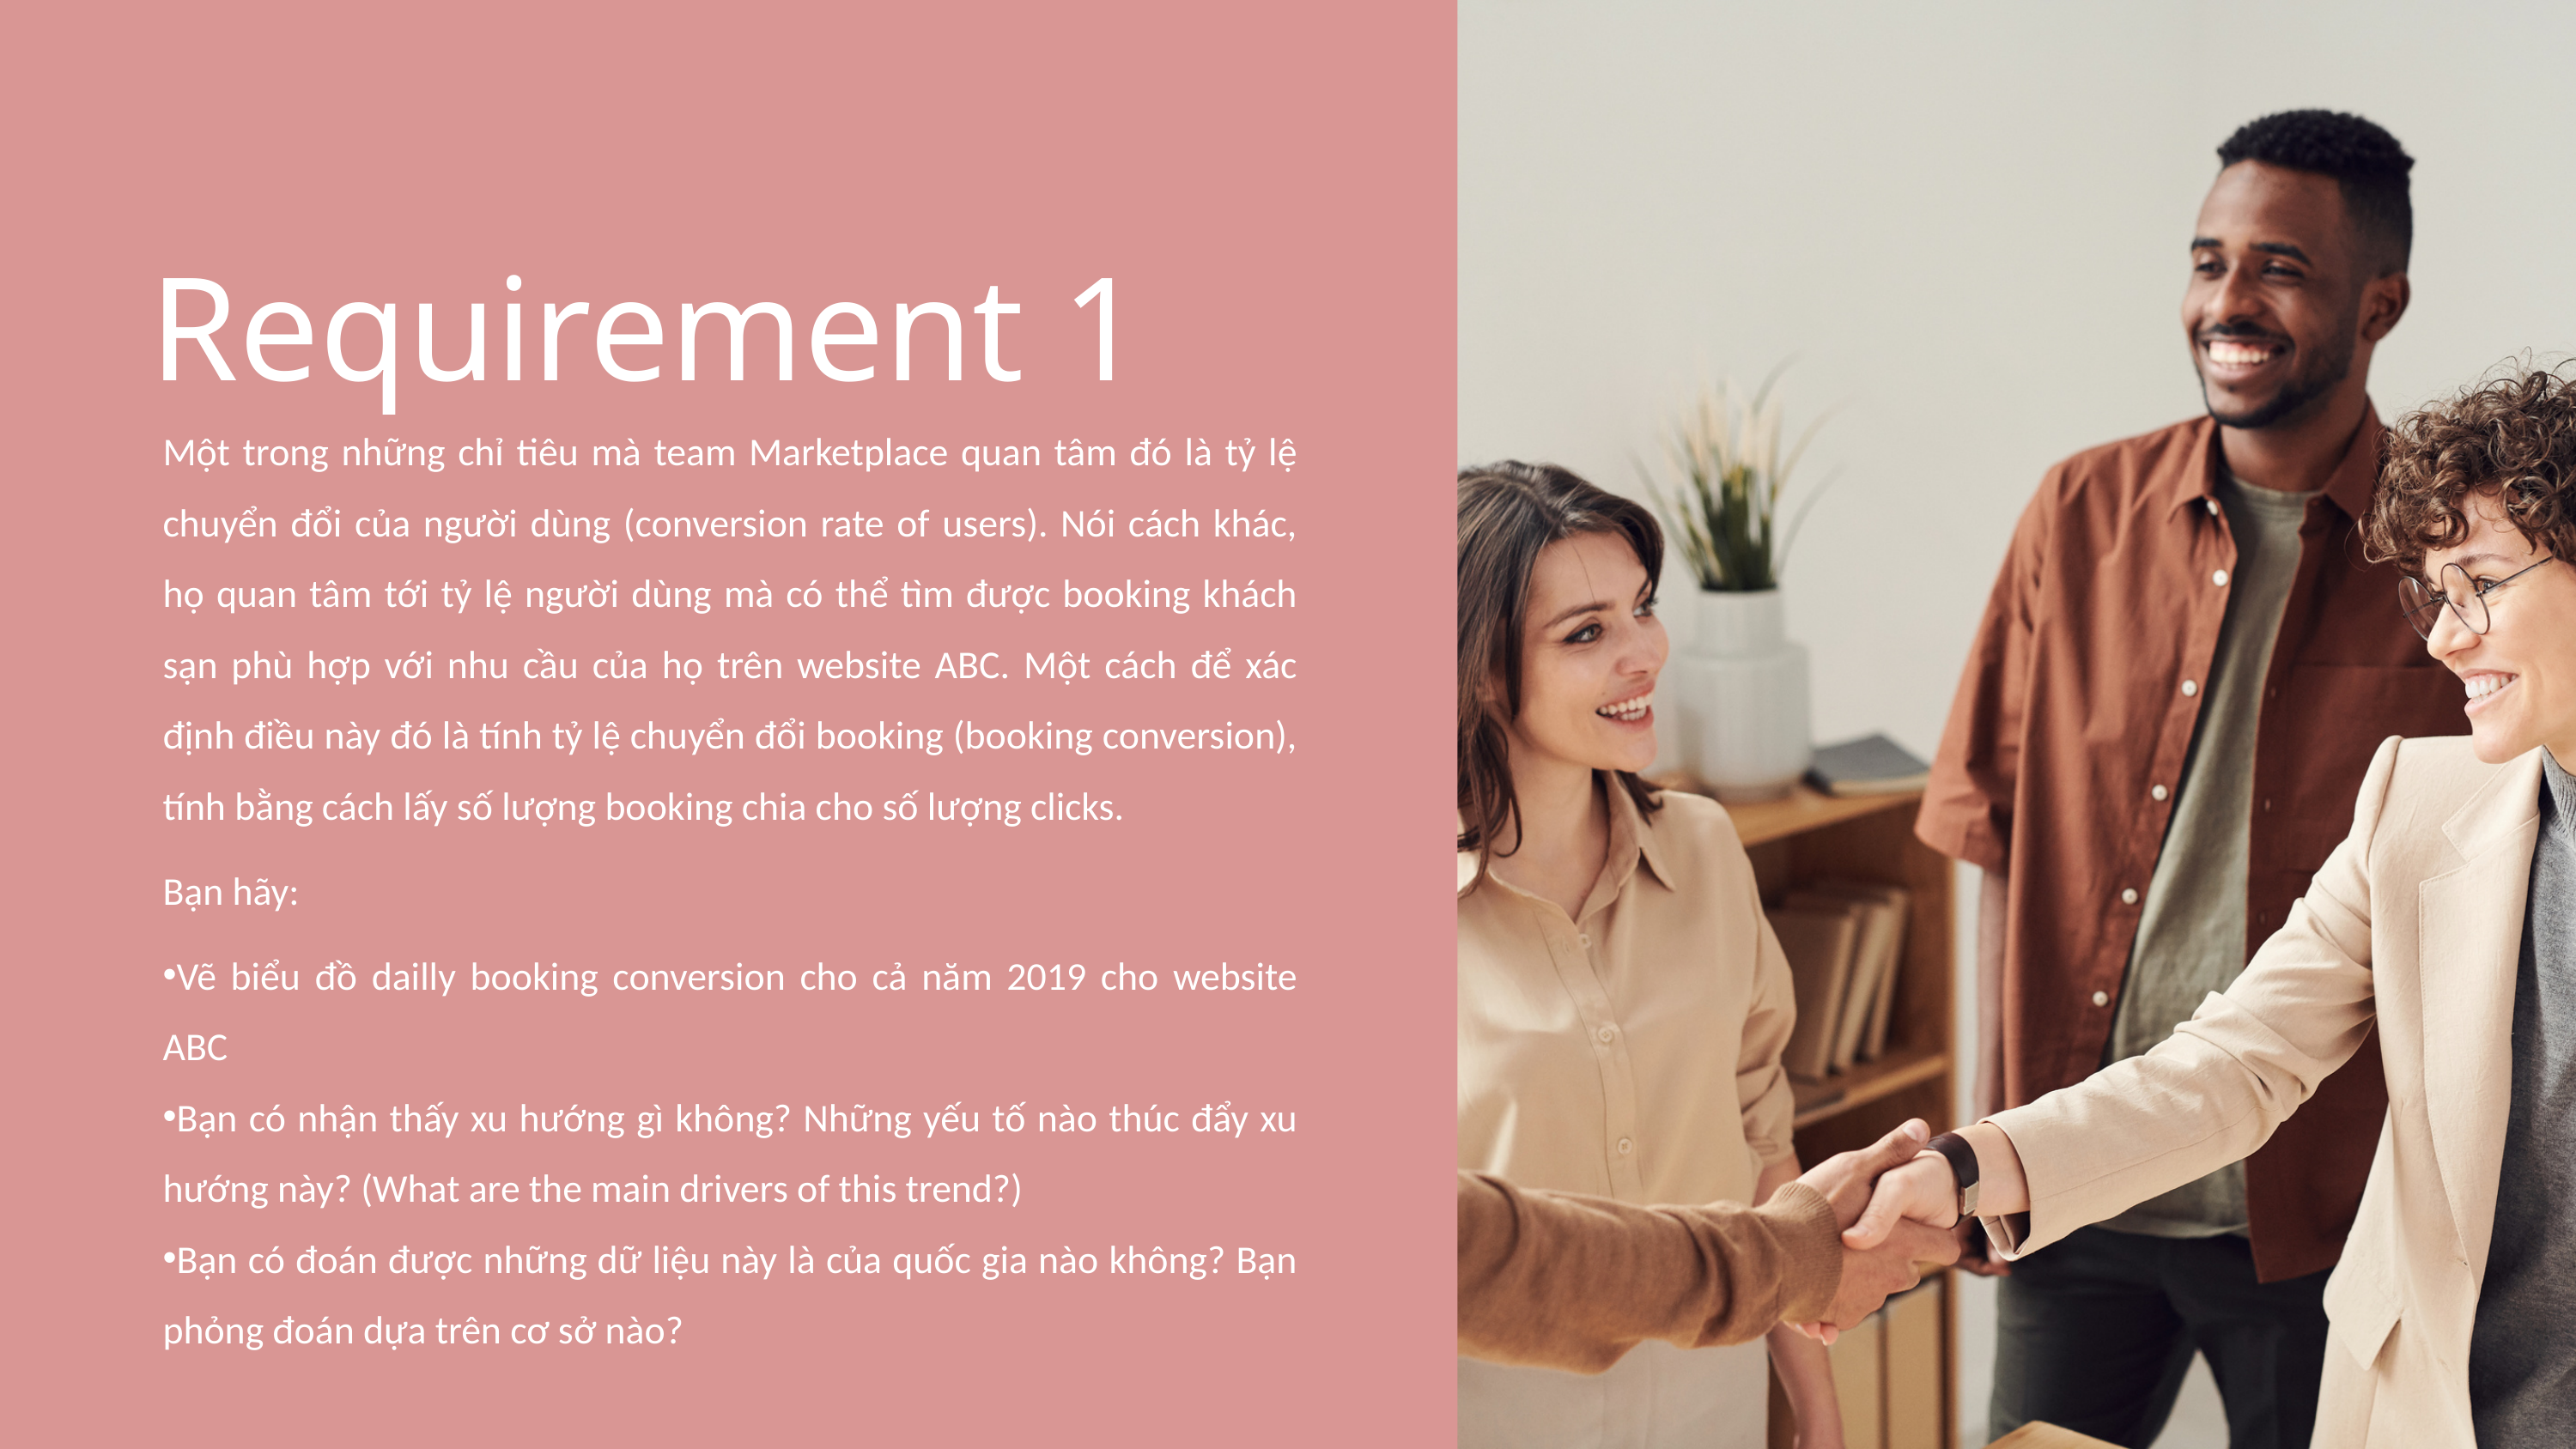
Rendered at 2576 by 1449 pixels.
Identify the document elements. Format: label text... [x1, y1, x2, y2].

text_box Một trong những chỉ tiêu mà team Marketplace quan tâm đó là tỷ lệ chuyển đổi của người dùng (conversion rate of users). Nói cách khác, họ quan tâm tới tỷ lệ người dùng mà có thể tìm được booking khách sạn phù hợp với nhu cầu của họ trên website ABC. Một cách để xác định điều này đó là tính tỷ lệ chuyển đổi booking (booking conversion), tính bằng cách lấy số lượng booking chia cho số lượng clicks. Bạn hãy: Vẽ biểu đồ dailly booking conversion cho cả năm 2019 cho website ABC Bạn có nhận thấy xu hướng gì không? Những yếu tố nào thúc đẩy xu hướng này? (What are the main drivers of this trend?) Bạn có đoán được những dữ liệu này là của quốc gia nào không? Bạn phỏng đoán dựa trên cơ sở nào? [149, 524, 1311, 1444]
picture [1457, 0, 2576, 1449]
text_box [149, 252, 1337, 518]
